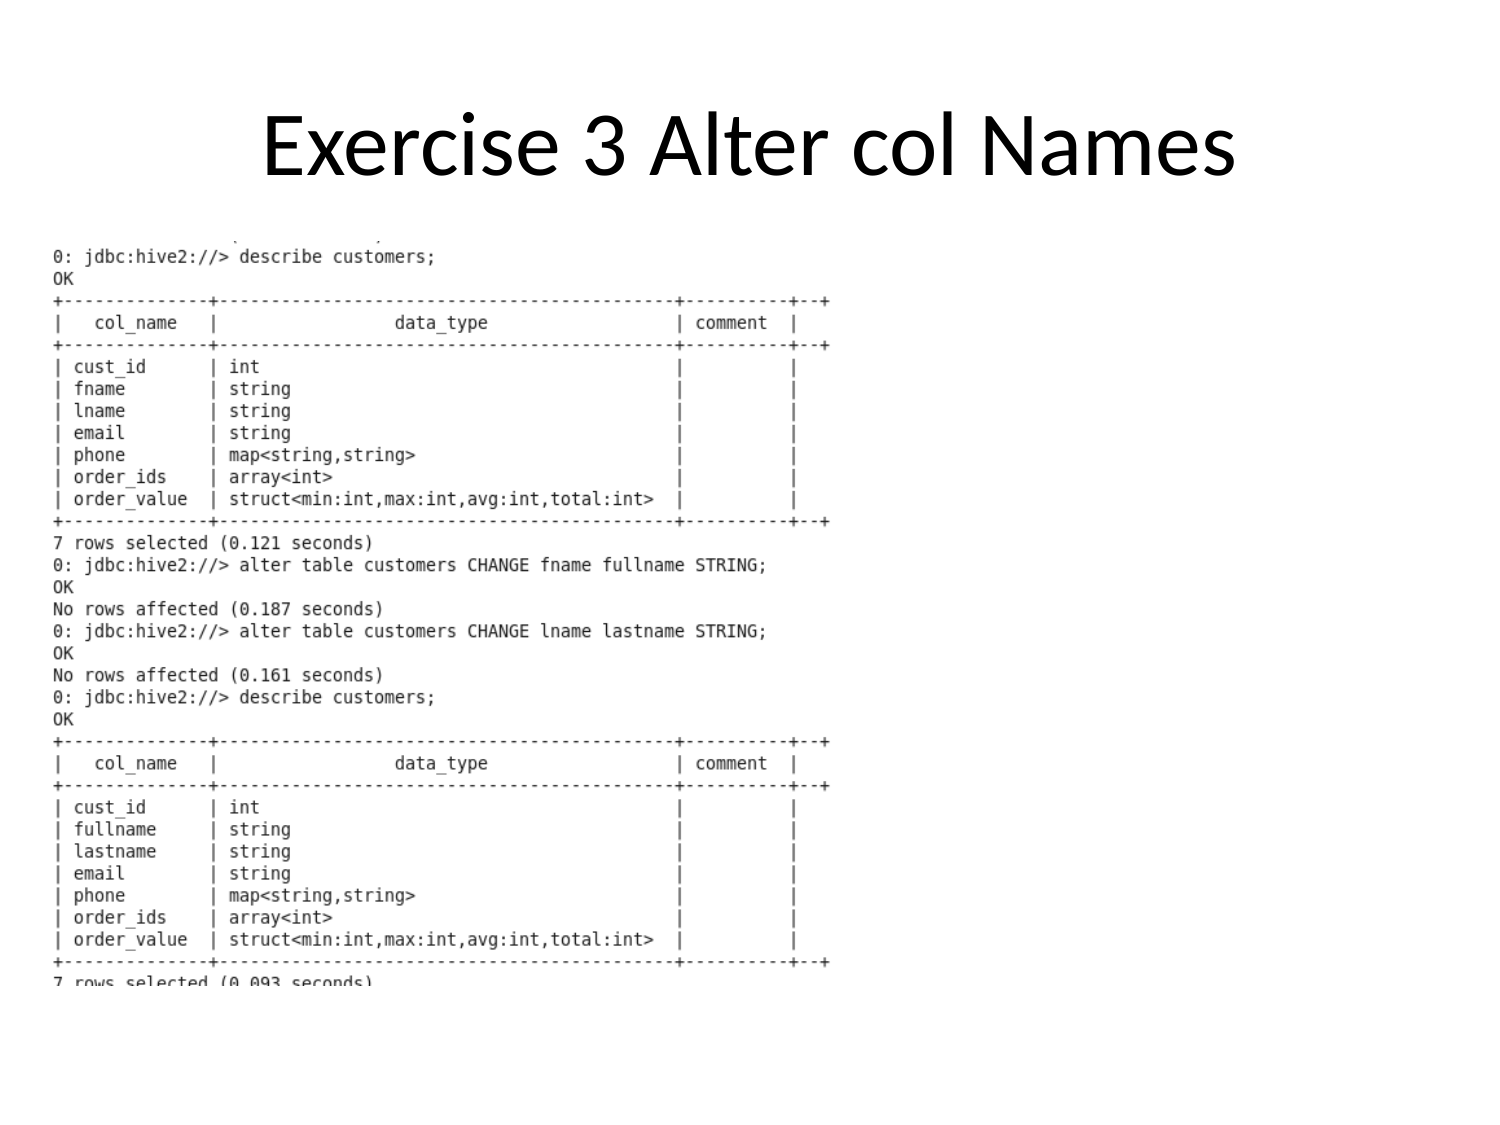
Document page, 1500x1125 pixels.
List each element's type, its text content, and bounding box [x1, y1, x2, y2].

title Exercise 3 Alter col Names [75, 45, 1425, 233]
picture [52, 240, 843, 986]
